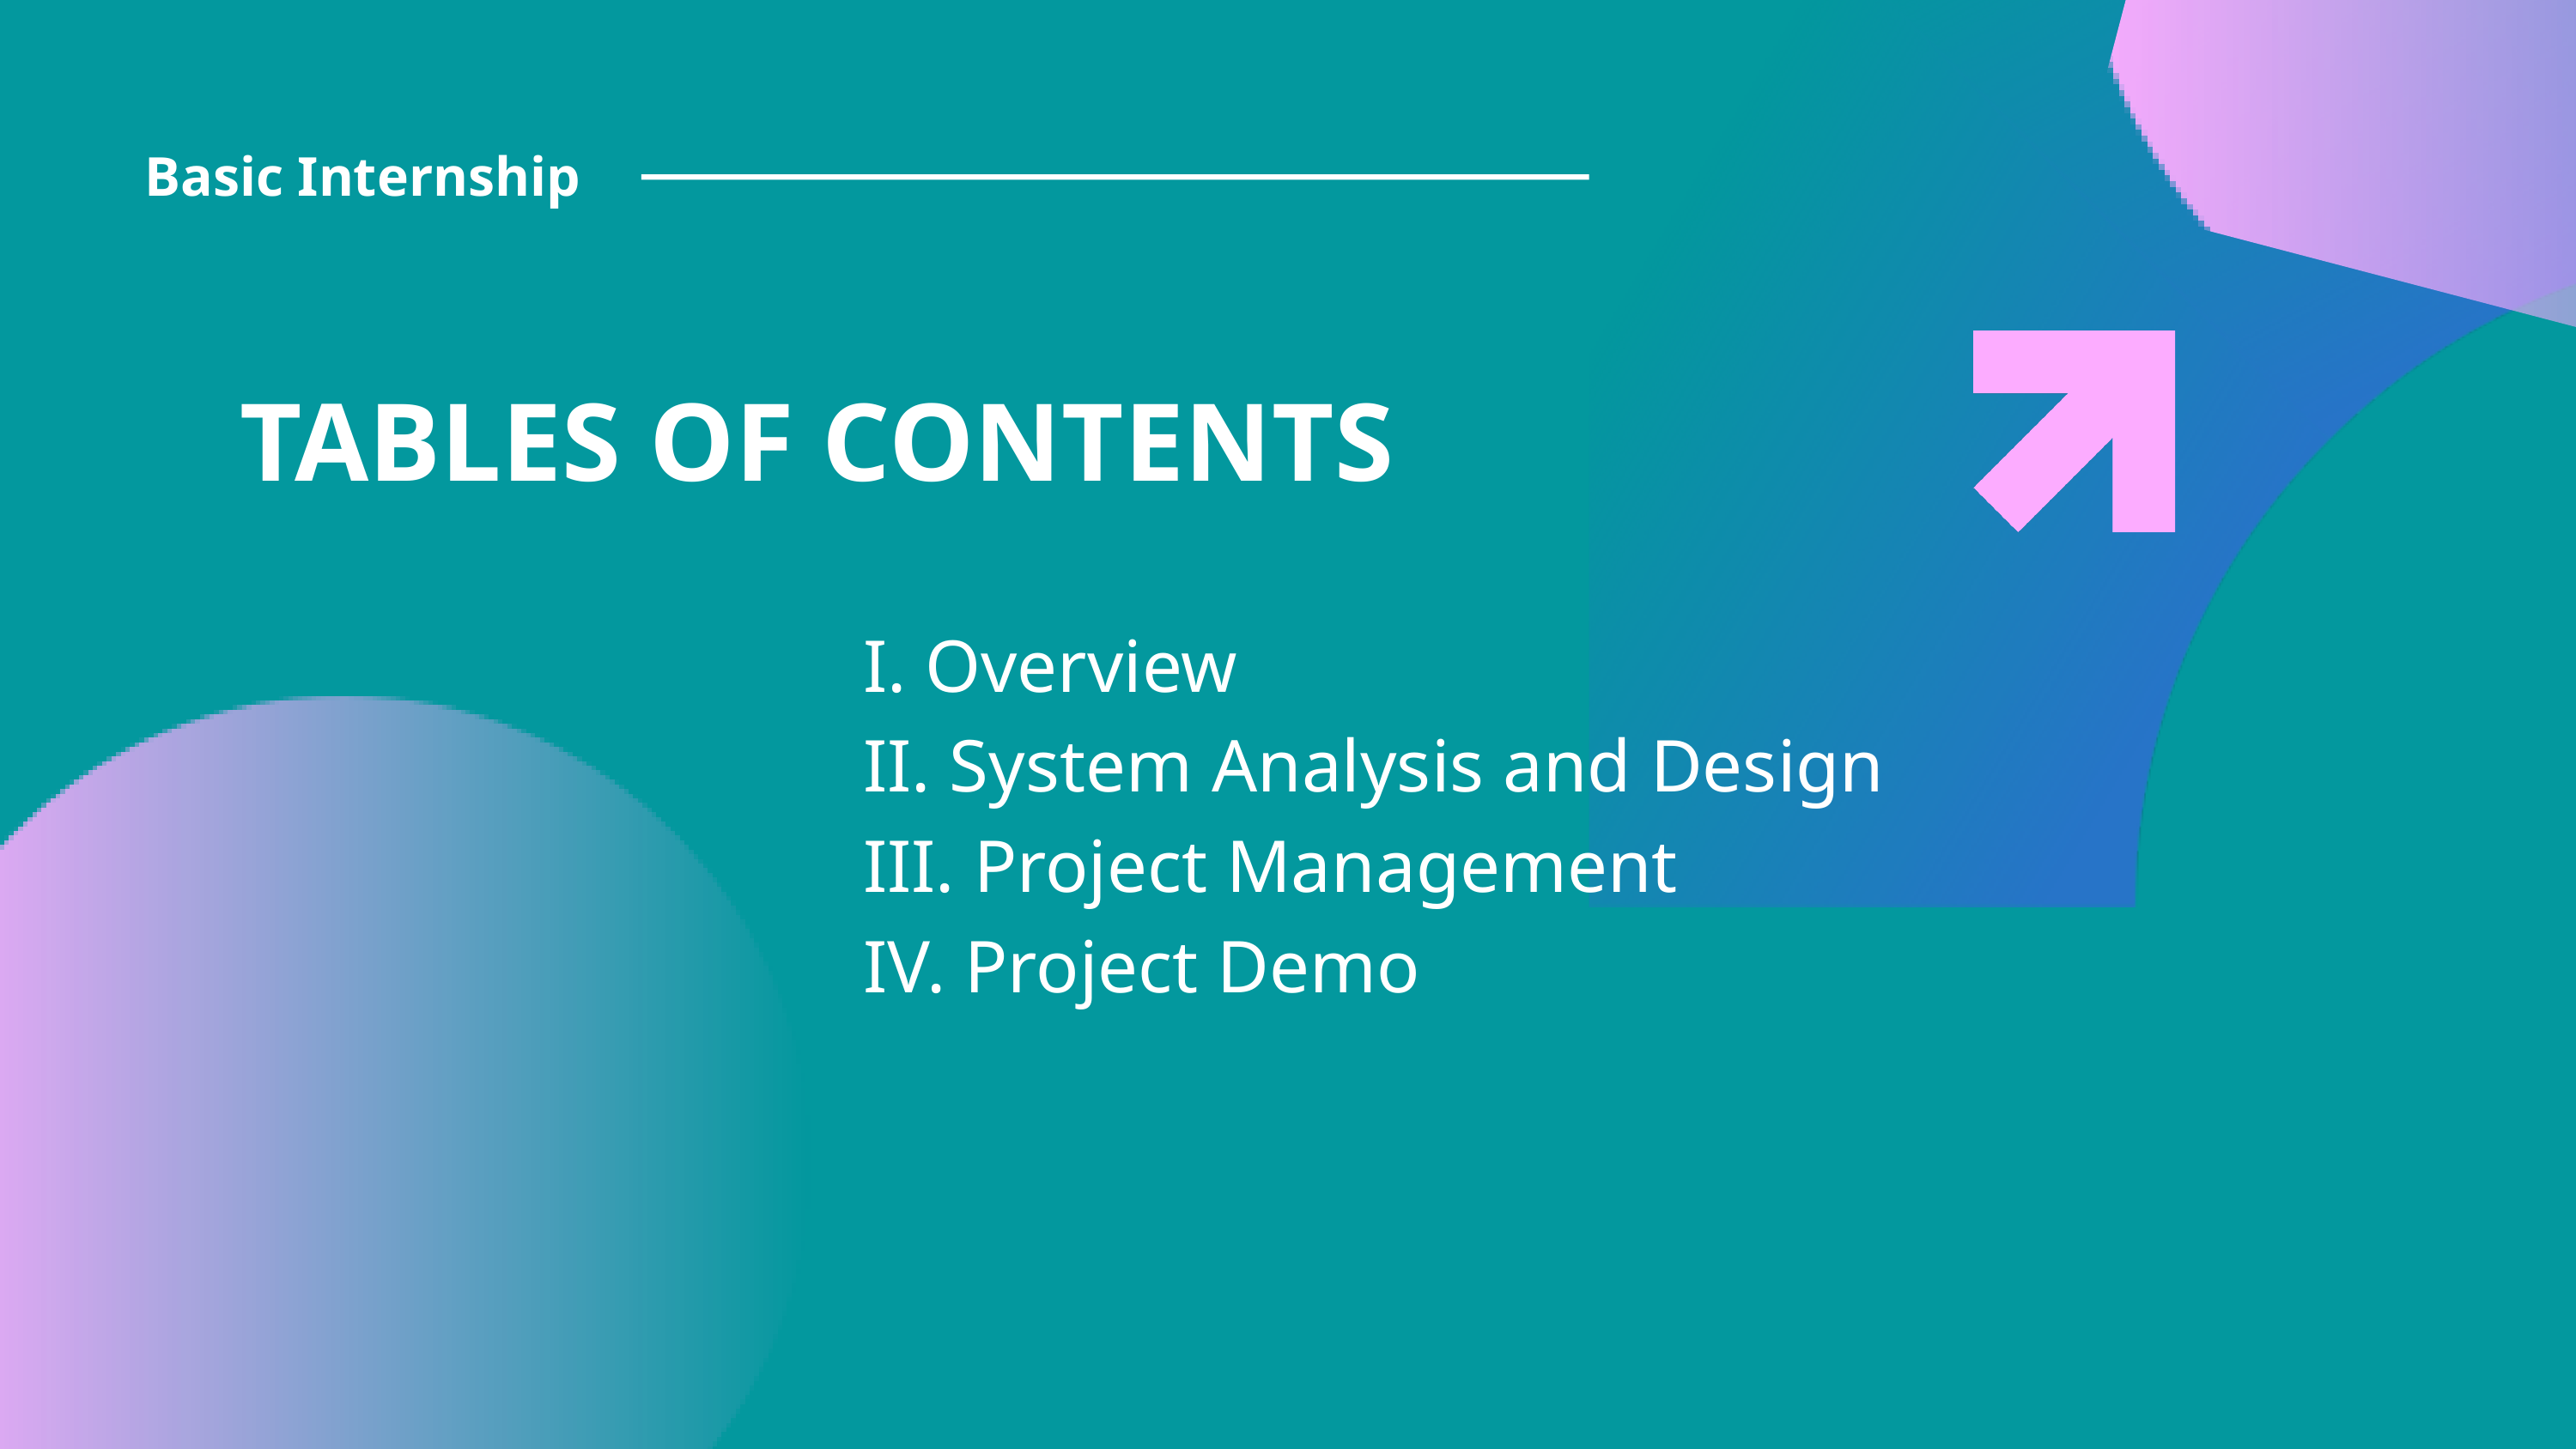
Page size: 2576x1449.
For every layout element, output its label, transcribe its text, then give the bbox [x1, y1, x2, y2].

text_box TABLES OF CONTENTS [240, 385, 1487, 503]
text_box [1973, 330, 2176, 533]
text_box I. Overview II. System Analysis and Design III. Project Management IV. Project Demo [863, 606, 2045, 1007]
text_box [2074, 0, 2576, 327]
text_box Basic Internship [144, 131, 641, 207]
text_box [1589, 0, 2576, 907]
text_box [0, 696, 811, 1449]
